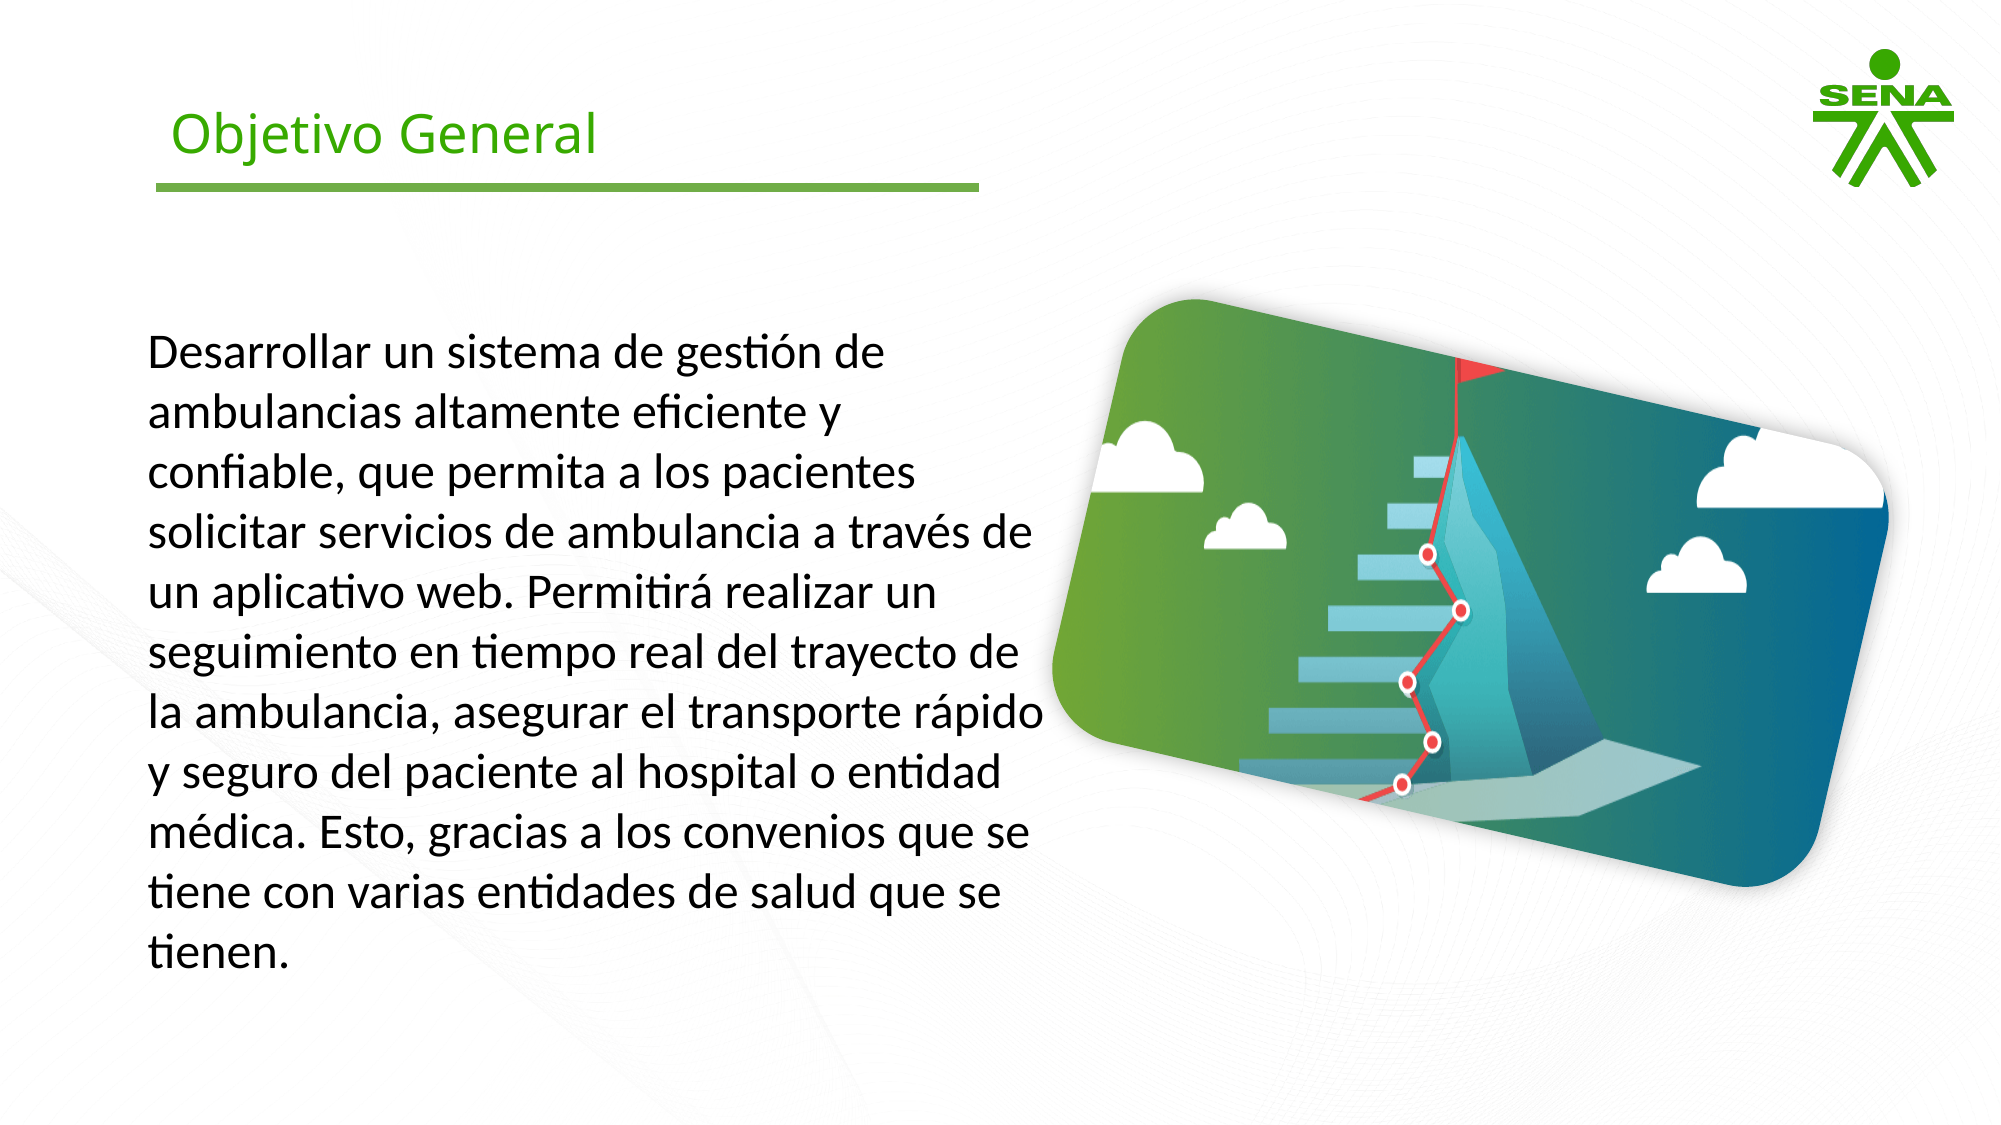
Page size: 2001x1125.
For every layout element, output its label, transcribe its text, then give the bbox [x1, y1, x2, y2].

picture [0, 0, 2000, 1125]
text_box Desarrollar un sistema de gestión de ambulancias altamente eficiente y confiable, que permita a los pacientes solicitar servicios de ambulancia a través de un aplicativo web. Permitirá realizar un seguimiento en tiempo real del trayecto de la ambulancia, asegurar el transporte rápido y seguro del paciente al hospital o entidad médica.​ Esto, gracias a los convenios que se tiene con varias entidades de salud que se tienen. [132, 311, 1062, 987]
text_box Objetivo General [155, 99, 1066, 276]
